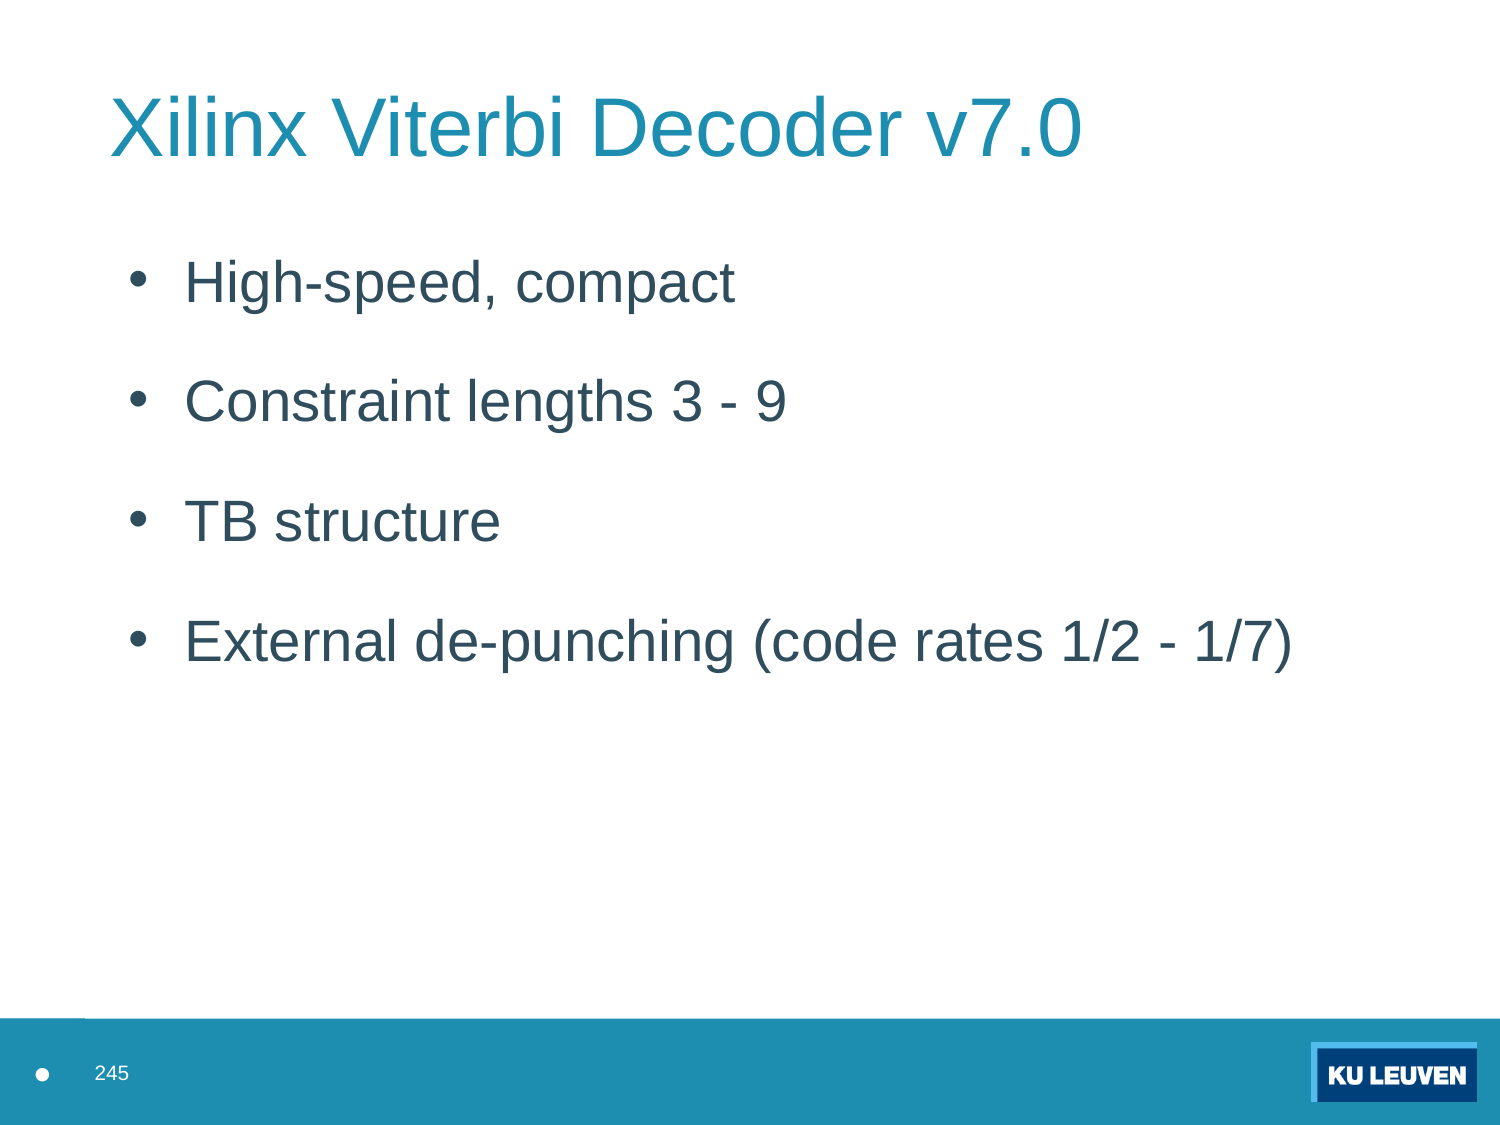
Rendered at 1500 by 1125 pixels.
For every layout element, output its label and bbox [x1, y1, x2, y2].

list [94, 236, 1406, 957]
text_box [0, 1017, 87, 1125]
title [94, 35, 1406, 225]
picture [1311, 1042, 1477, 1102]
slide_number [94, 1018, 201, 1125]
